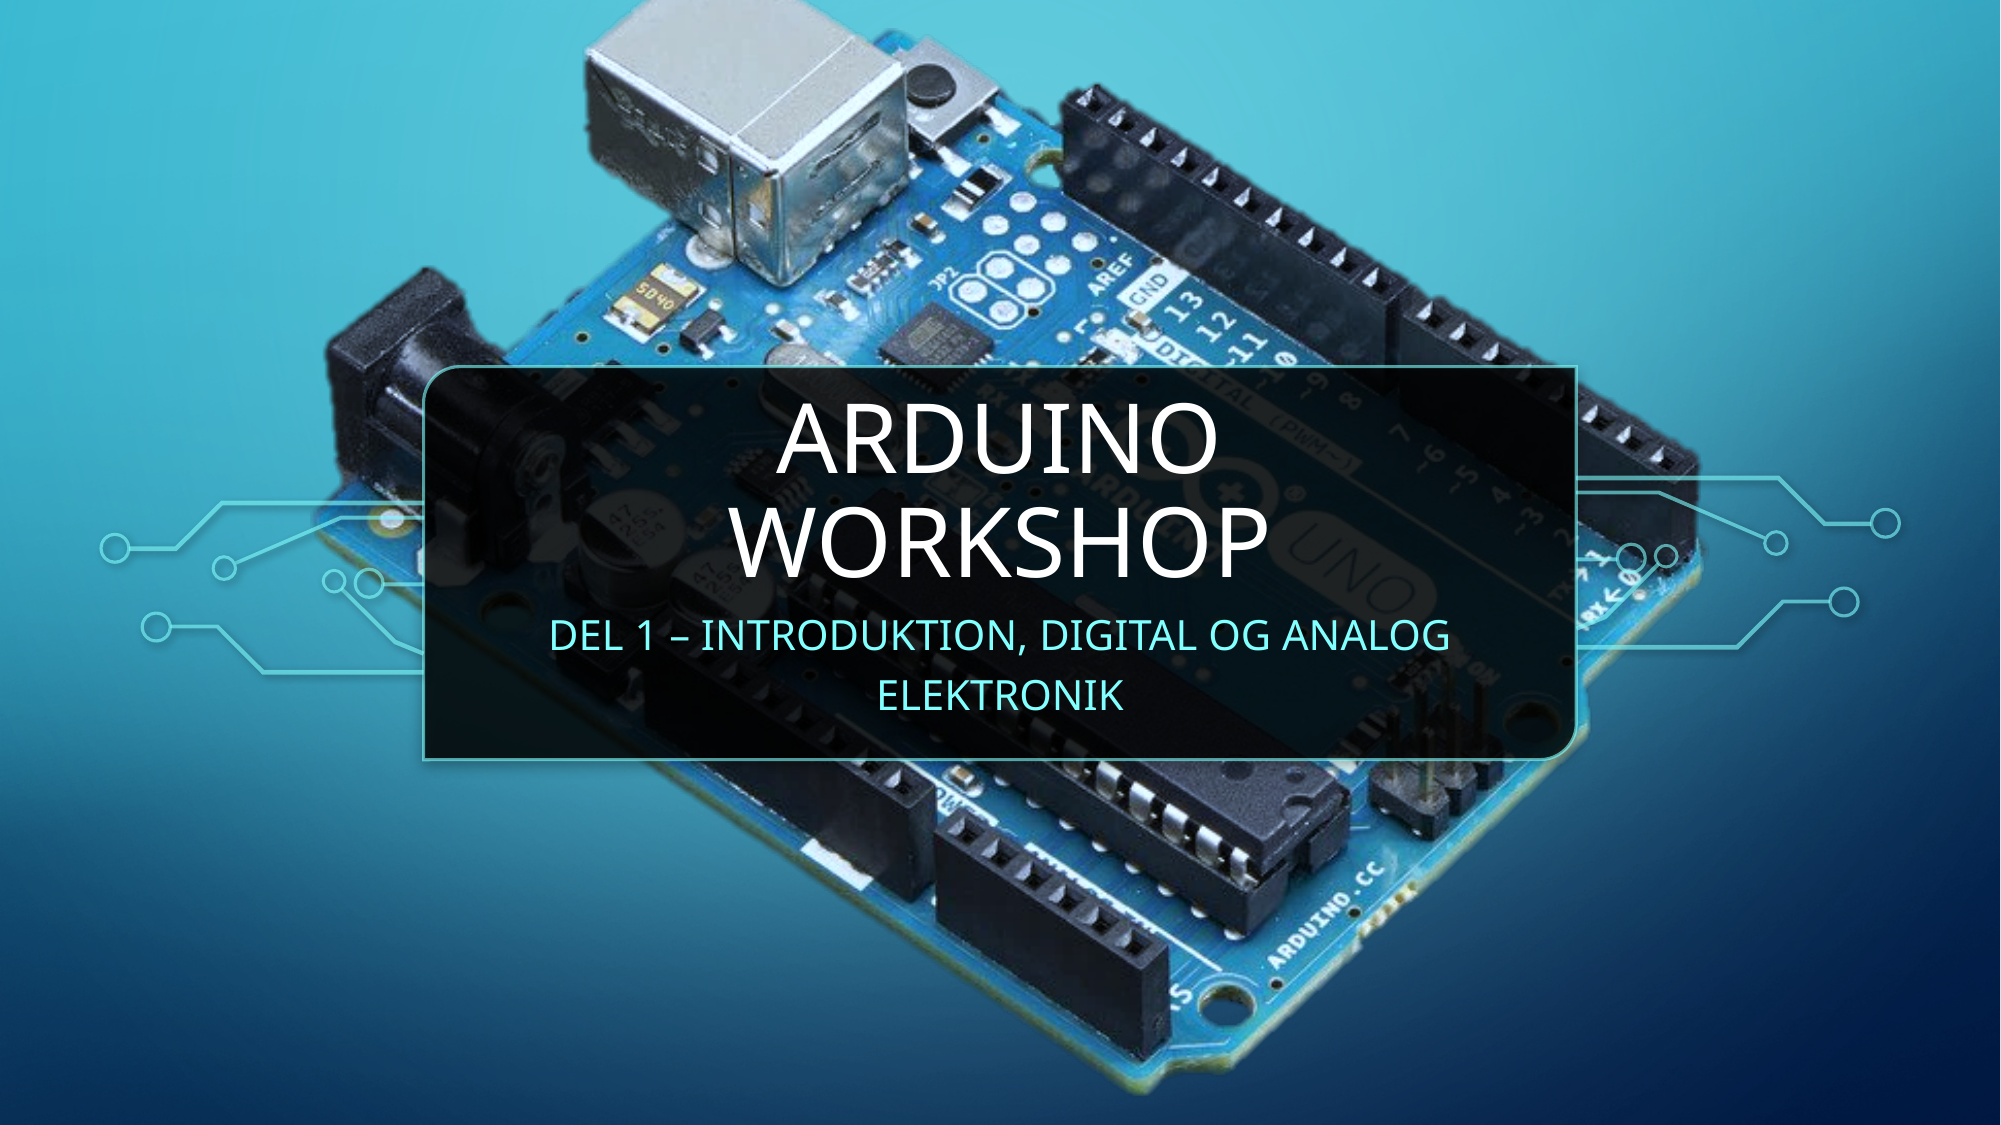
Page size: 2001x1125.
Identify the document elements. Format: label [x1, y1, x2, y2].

text_box [99, 366, 1902, 760]
picture [0, 0, 2000, 1125]
